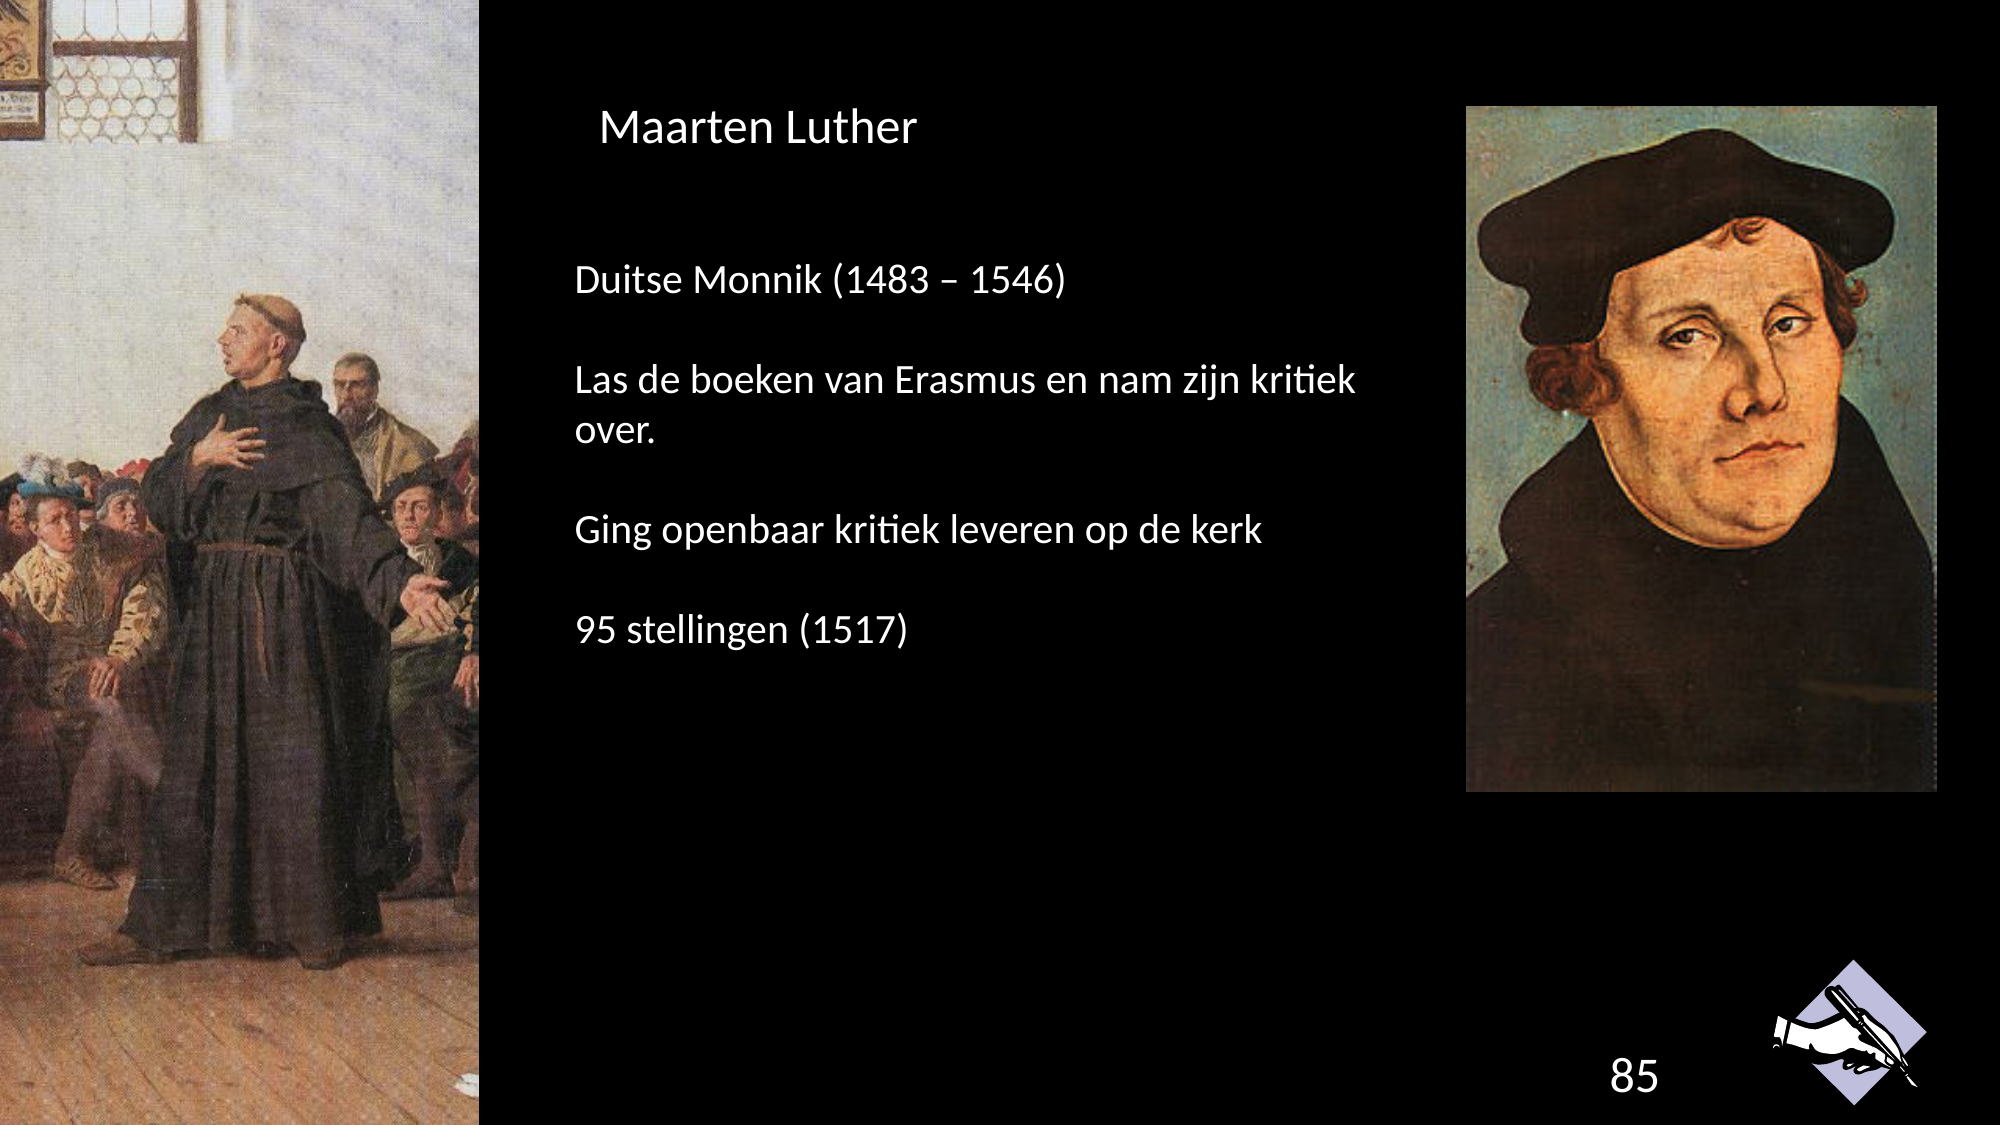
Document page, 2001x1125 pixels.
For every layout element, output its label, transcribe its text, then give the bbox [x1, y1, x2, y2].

picture [1765, 950, 1937, 1115]
picture [0, 0, 479, 1125]
text_box Duitse Monnik (1483 – 1546) Las de boeken van Erasmus en nam zijn kritiek over. Ging openbaar kritiek leveren op de kerk 95 stellingen (1517) [559, 244, 1427, 660]
slide_number 85 [1325, 1042, 1675, 1103]
text_box Maarten Luther [583, 85, 1576, 161]
picture [1466, 106, 1937, 792]
